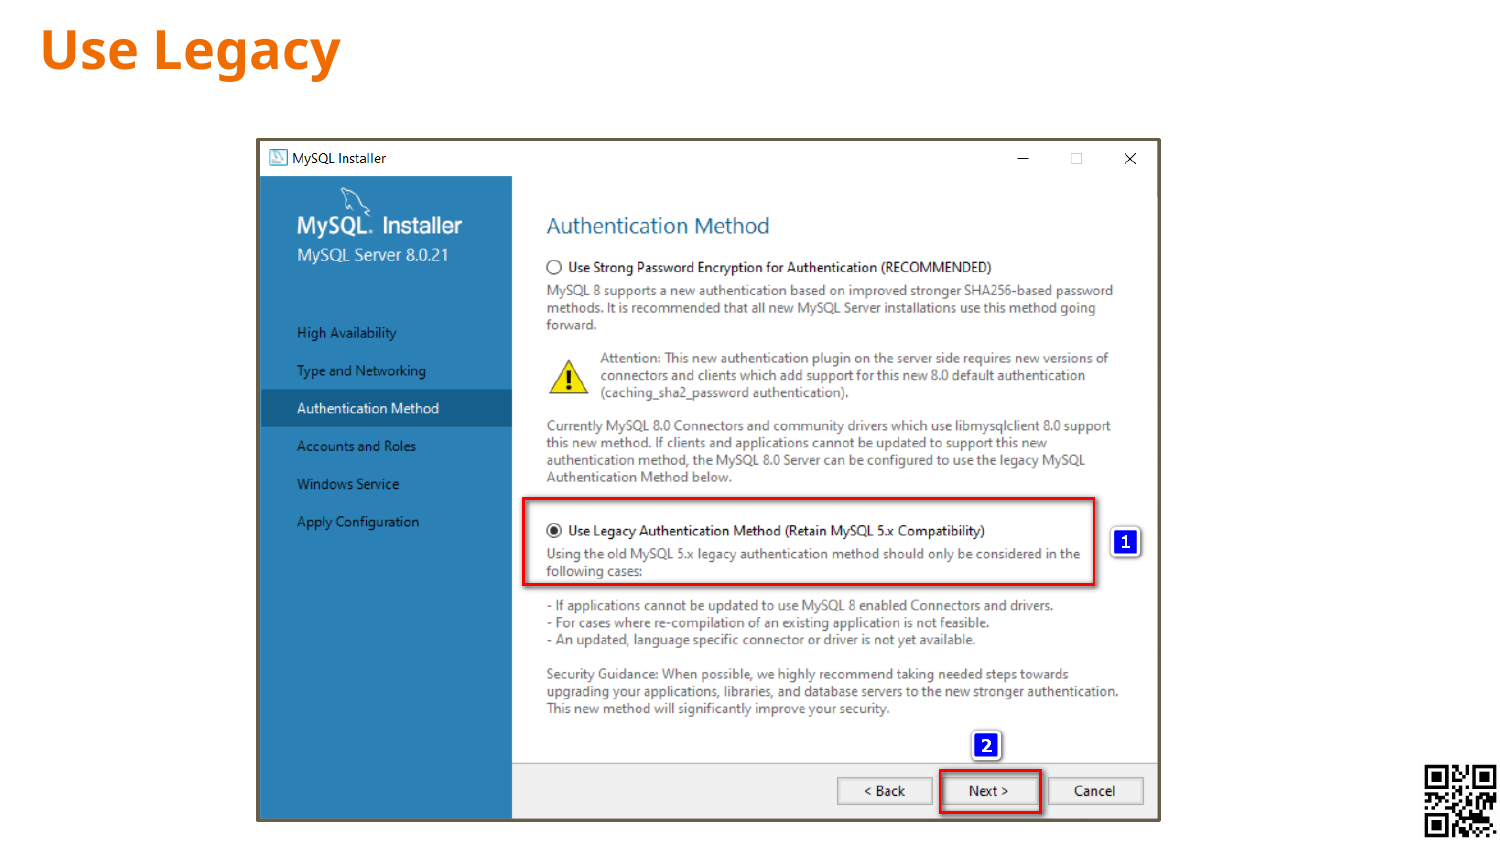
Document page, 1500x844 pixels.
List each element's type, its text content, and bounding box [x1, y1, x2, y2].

picture [1421, 762, 1500, 839]
picture [259, 140, 1158, 819]
title Use Legacy [24, 0, 1422, 86]
